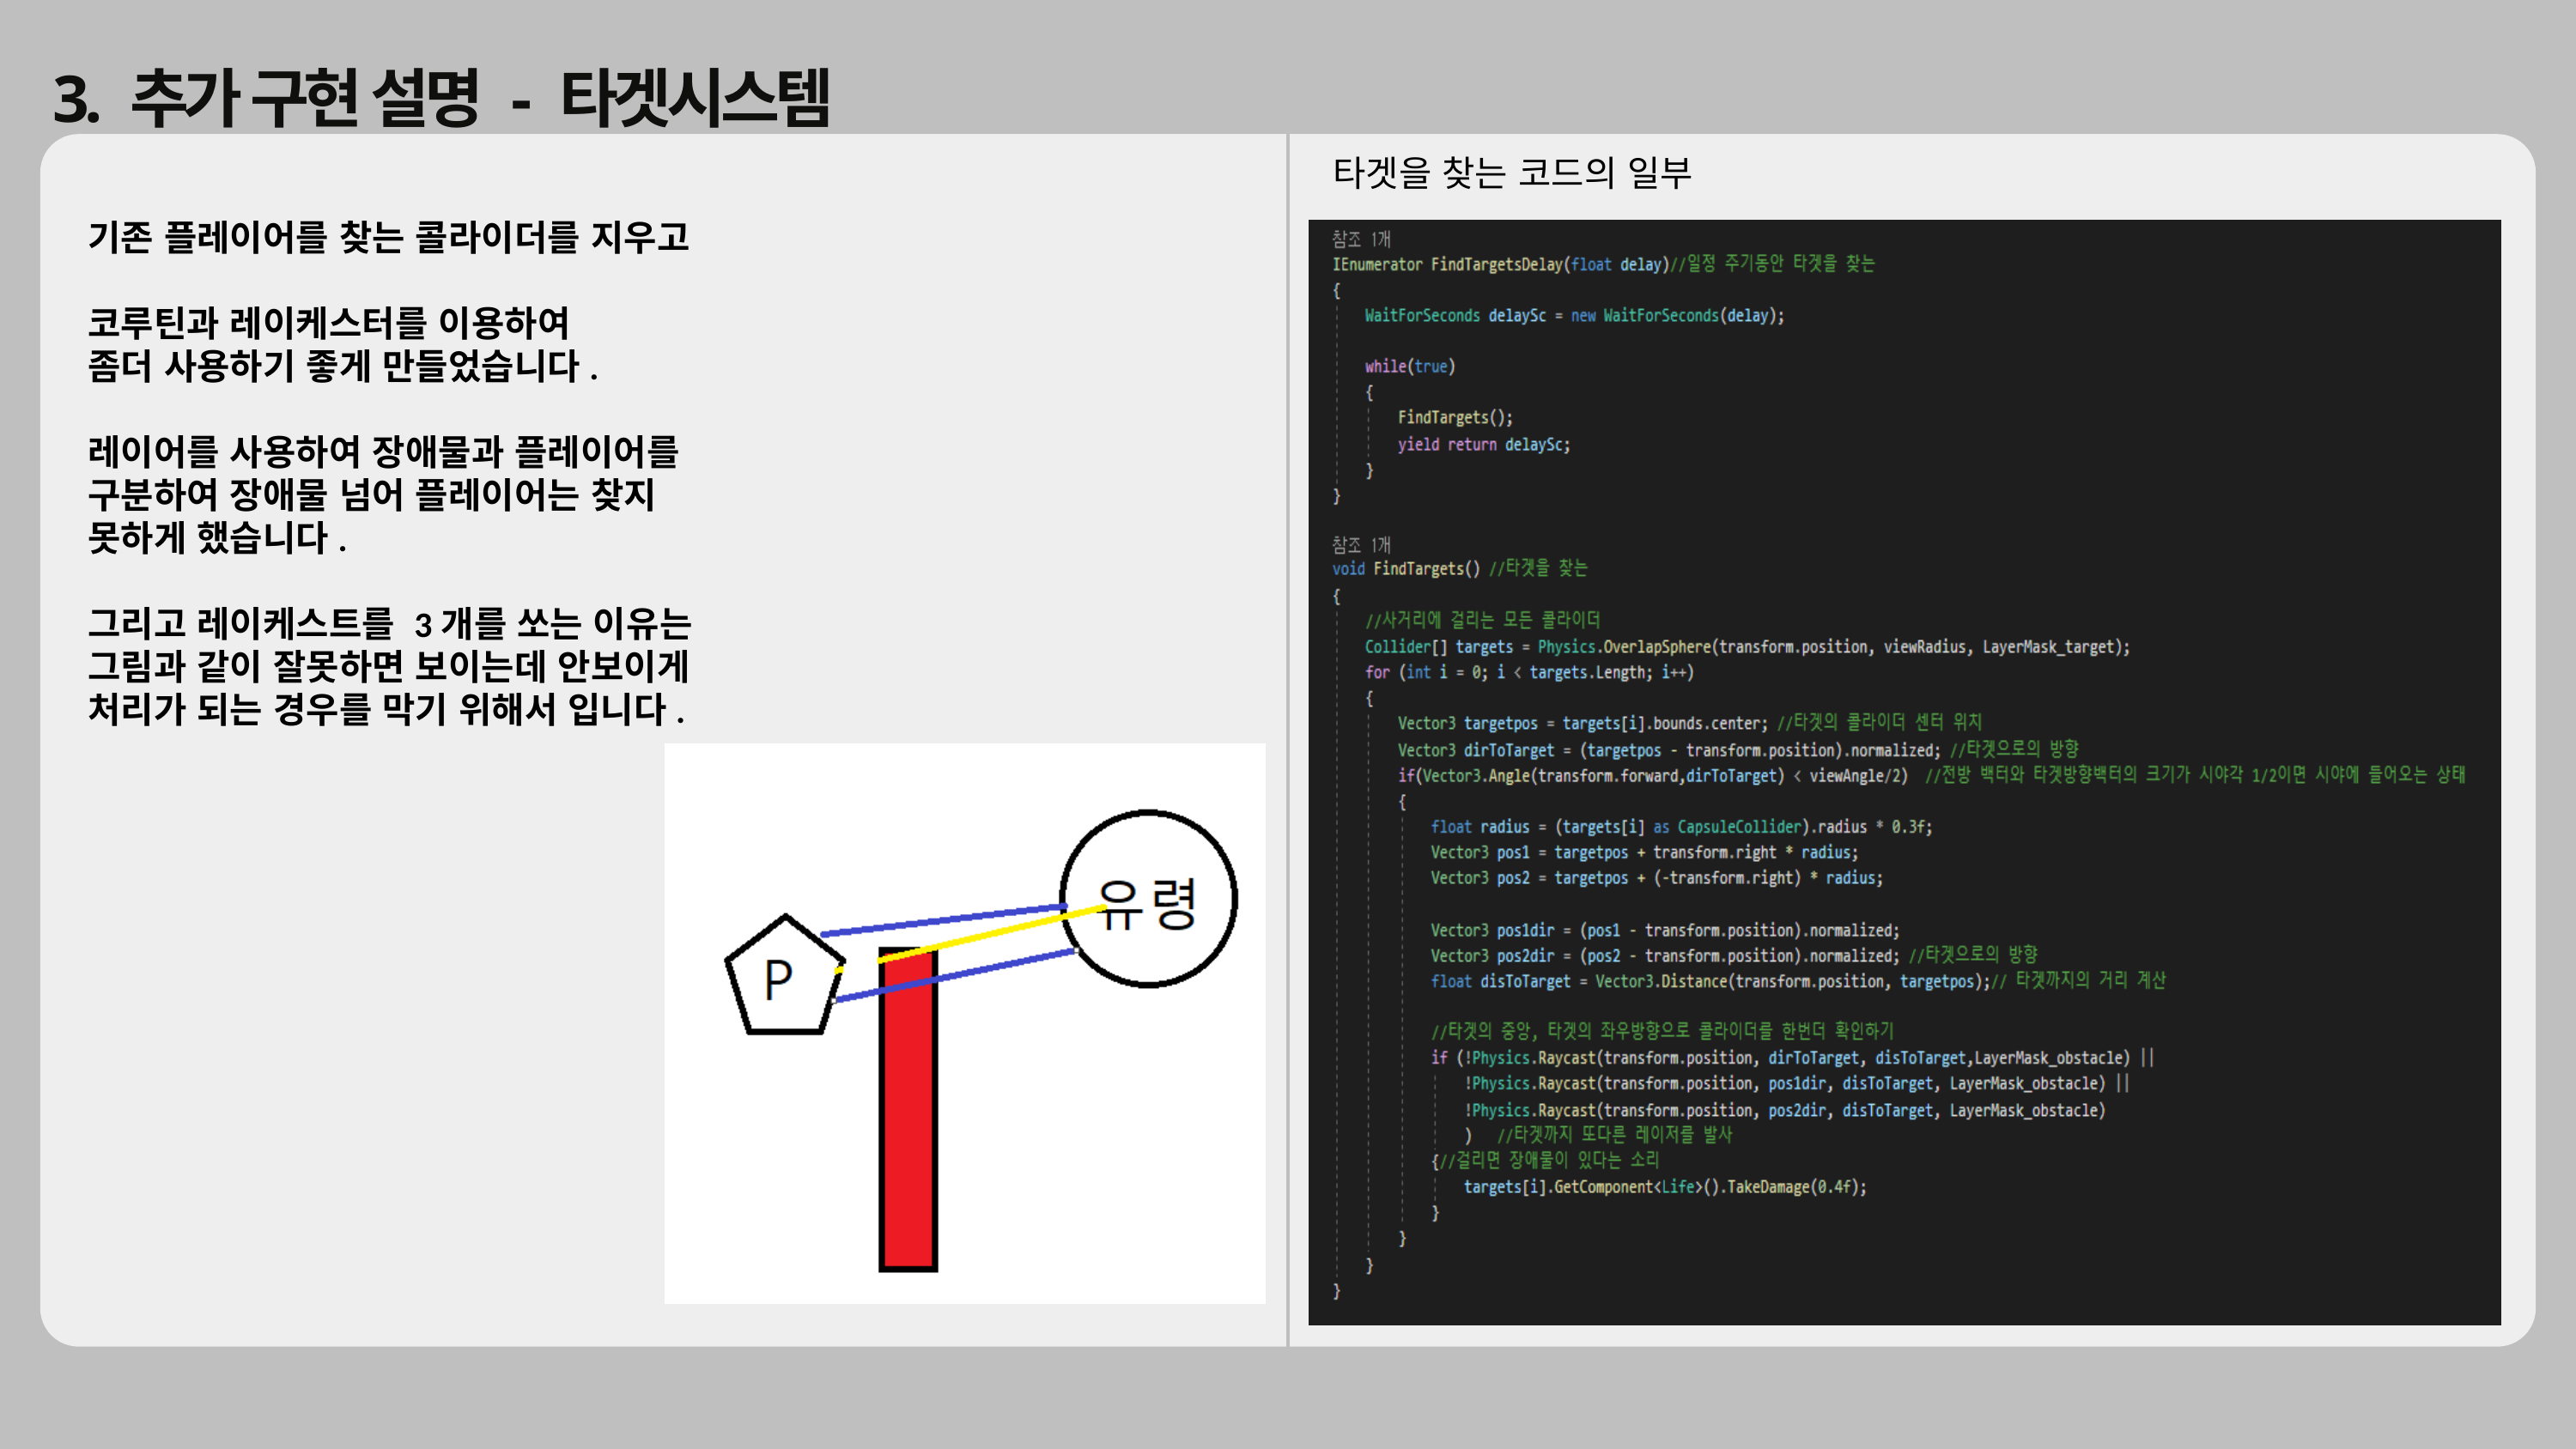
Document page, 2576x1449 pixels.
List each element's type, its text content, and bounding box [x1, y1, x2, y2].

text_box 기존 플레이어를 찾는 콜라이더를 지우고 코루틴과 레이케스터를 이용하여 좀더 사용하기 좋게 만들었습니다. 레이어를 사용하여 장애물과 플레이어를 구분하여 장애물 넘어 플레이어는 찾지 못하게 했습니다. 그리고 레이케스트를 3개를 쏘는 이유는 그림과 같이 잘못하면 보이는데 안보이게 처리가 되는 경우를 막기 위해서 입니다. [75, 209, 762, 737]
text_box 타겟을 찾는 코드의 일부 [1320, 144, 2523, 201]
text_box [38, 132, 2538, 1349]
text_box [64, 183, 1267, 286]
picture [665, 743, 1266, 1304]
picture [1309, 219, 2501, 1325]
text_box 3. 추가 구현 설명 - 타겟시스템 [39, 52, 1288, 142]
